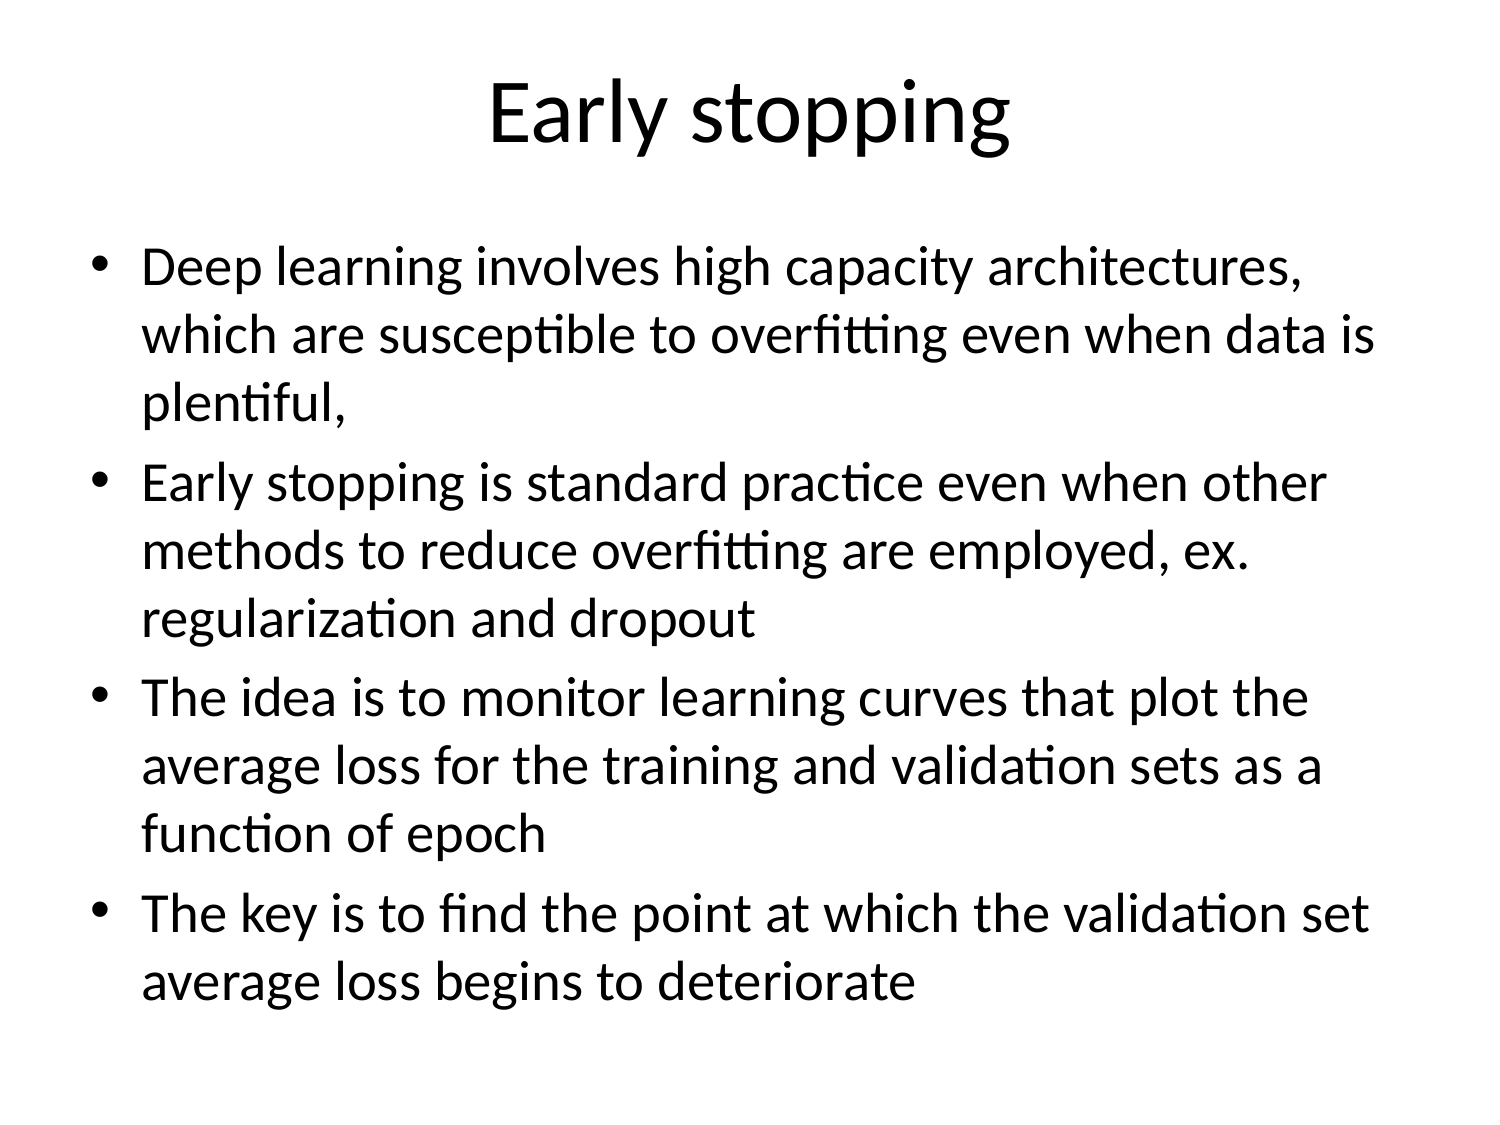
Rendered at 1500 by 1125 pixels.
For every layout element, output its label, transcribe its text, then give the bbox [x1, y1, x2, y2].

title Early stopping [75, 11, 1425, 200]
list Deep learning involves high capacity architectures, which are susceptible to overfitting even when data is plentiful, Early stopping is standard practice even when other methods to reduce overfitting are employed, ex. regularization and dropout The idea is to monitor learning curves that plot the average loss for the training and validation sets as a function of epoch The key is to find the point at which the validation set average loss begins to deteriorate [75, 221, 1425, 1023]
